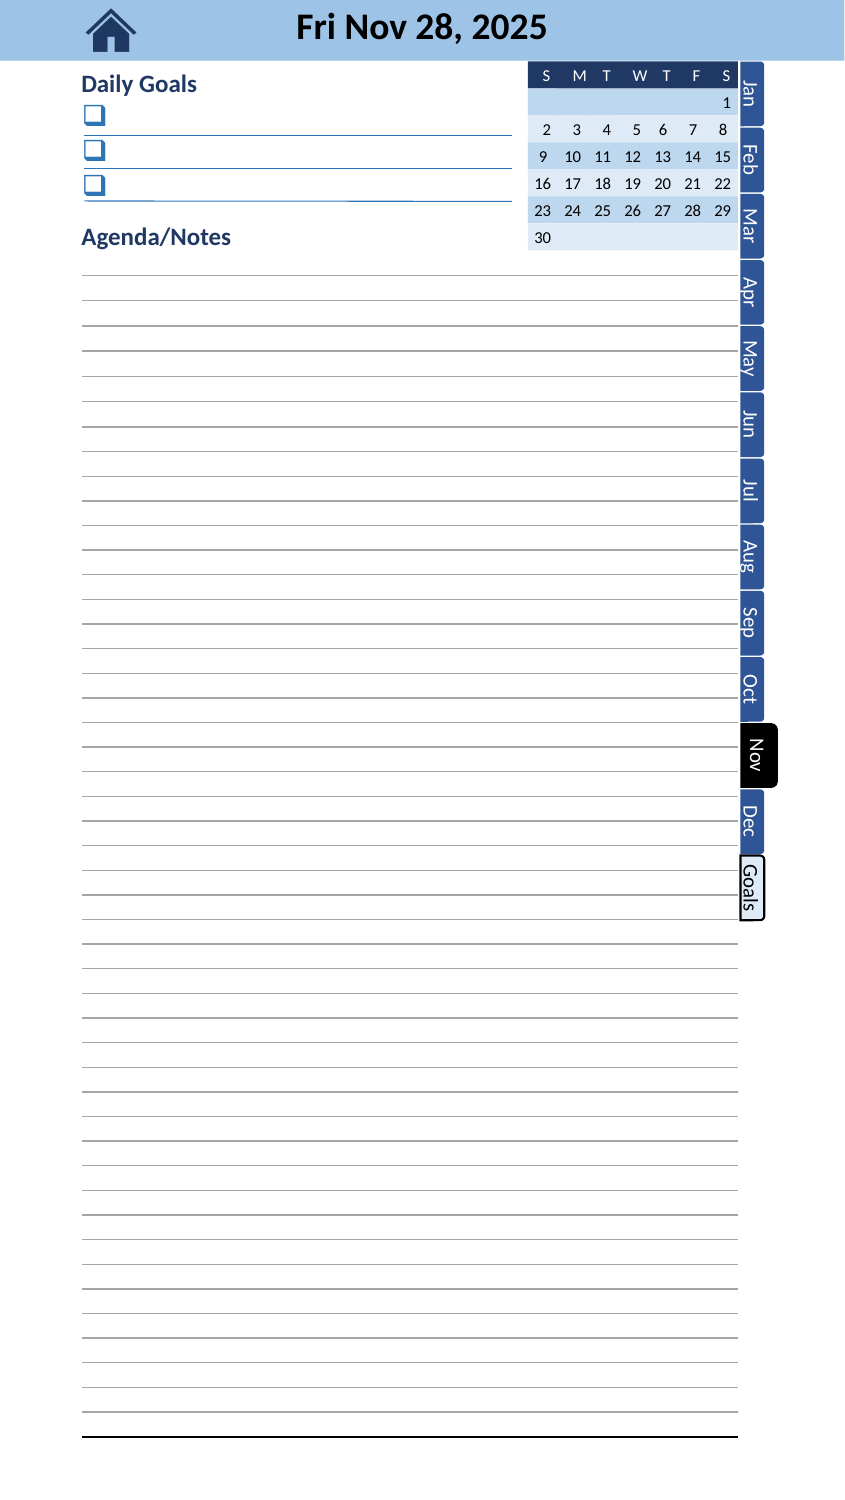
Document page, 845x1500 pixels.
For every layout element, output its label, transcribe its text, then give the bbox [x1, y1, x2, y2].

list Fri Nov 28, 2025 [190, 0, 655, 61]
picture [82, 1, 140, 59]
